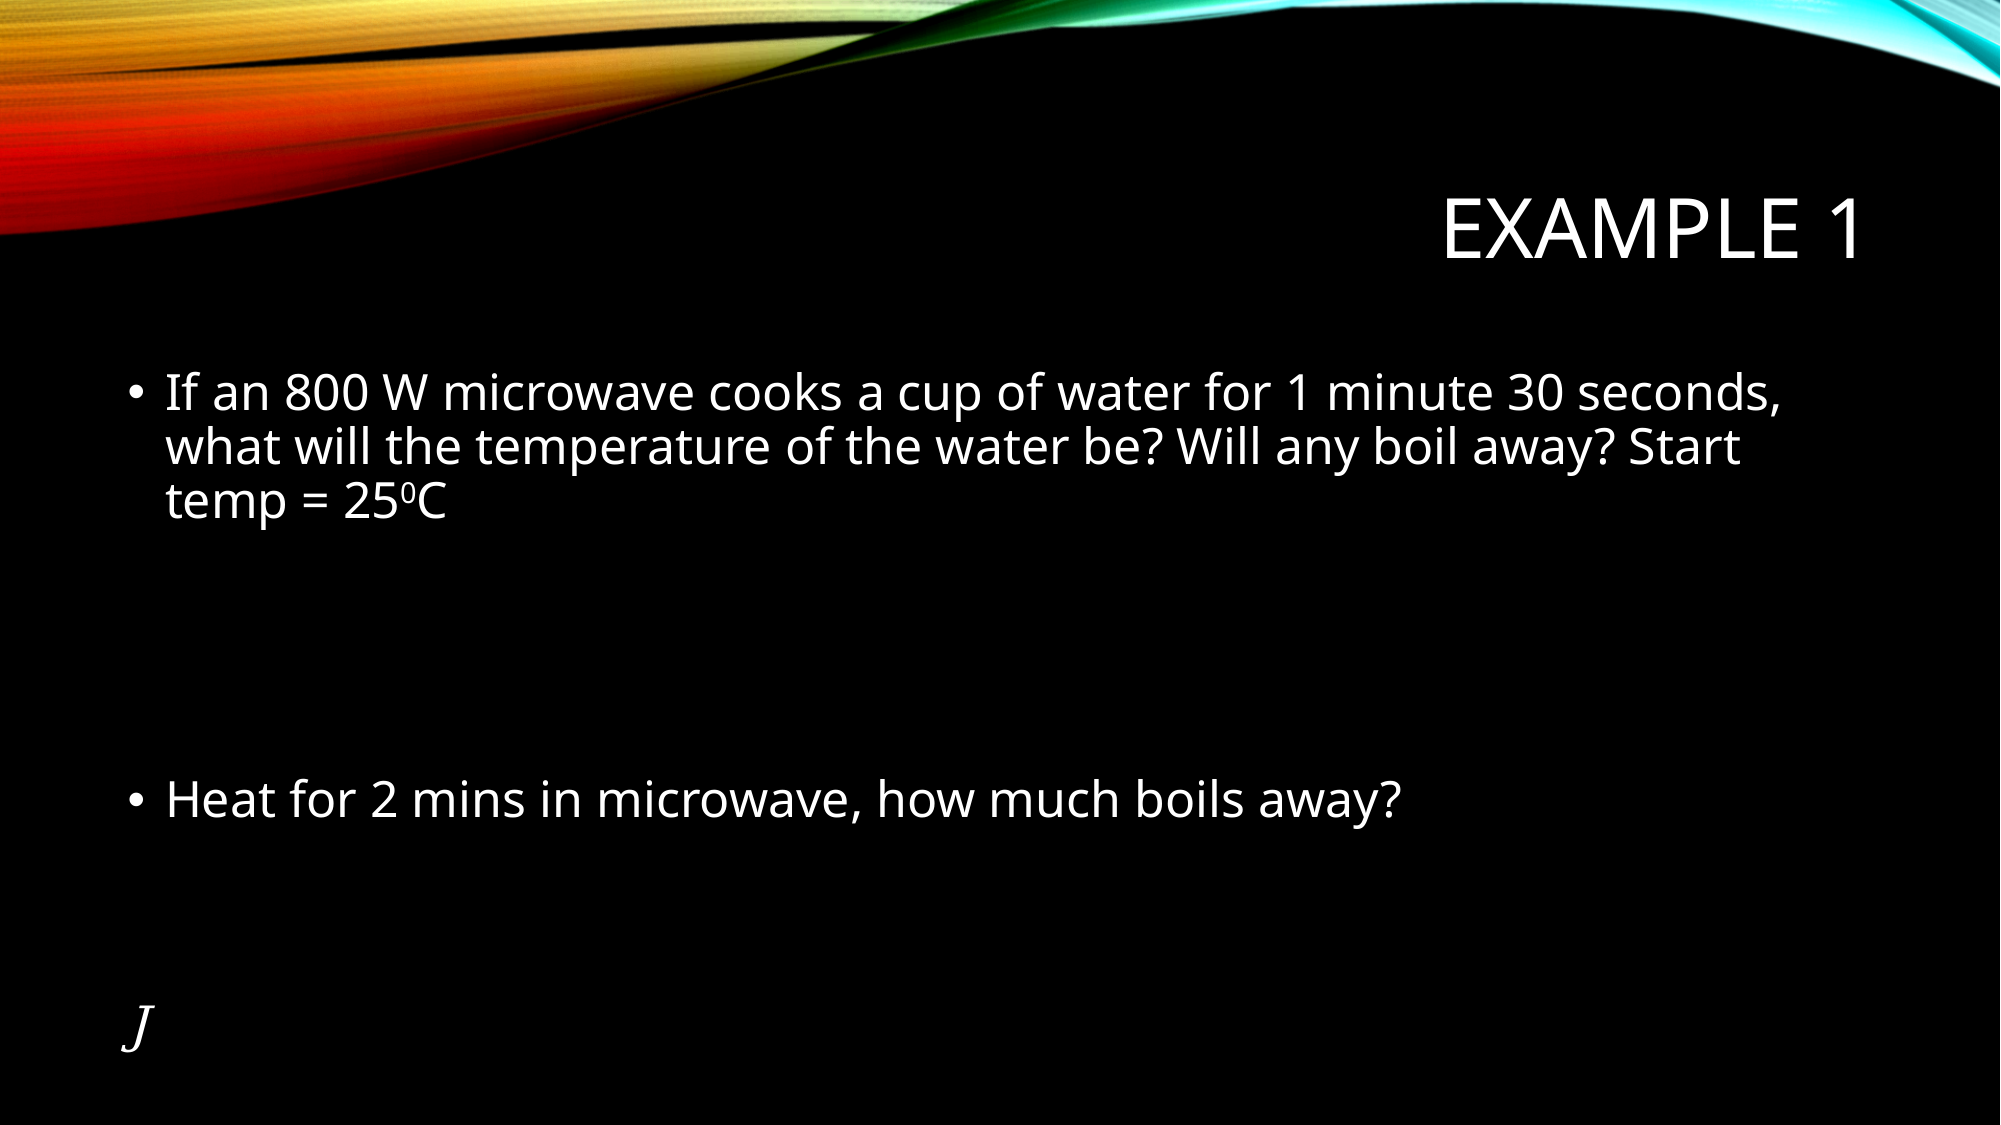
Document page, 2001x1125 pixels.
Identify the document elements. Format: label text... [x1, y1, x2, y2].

picture [0, 0, 2000, 237]
title Example 1 [474, 125, 1888, 338]
